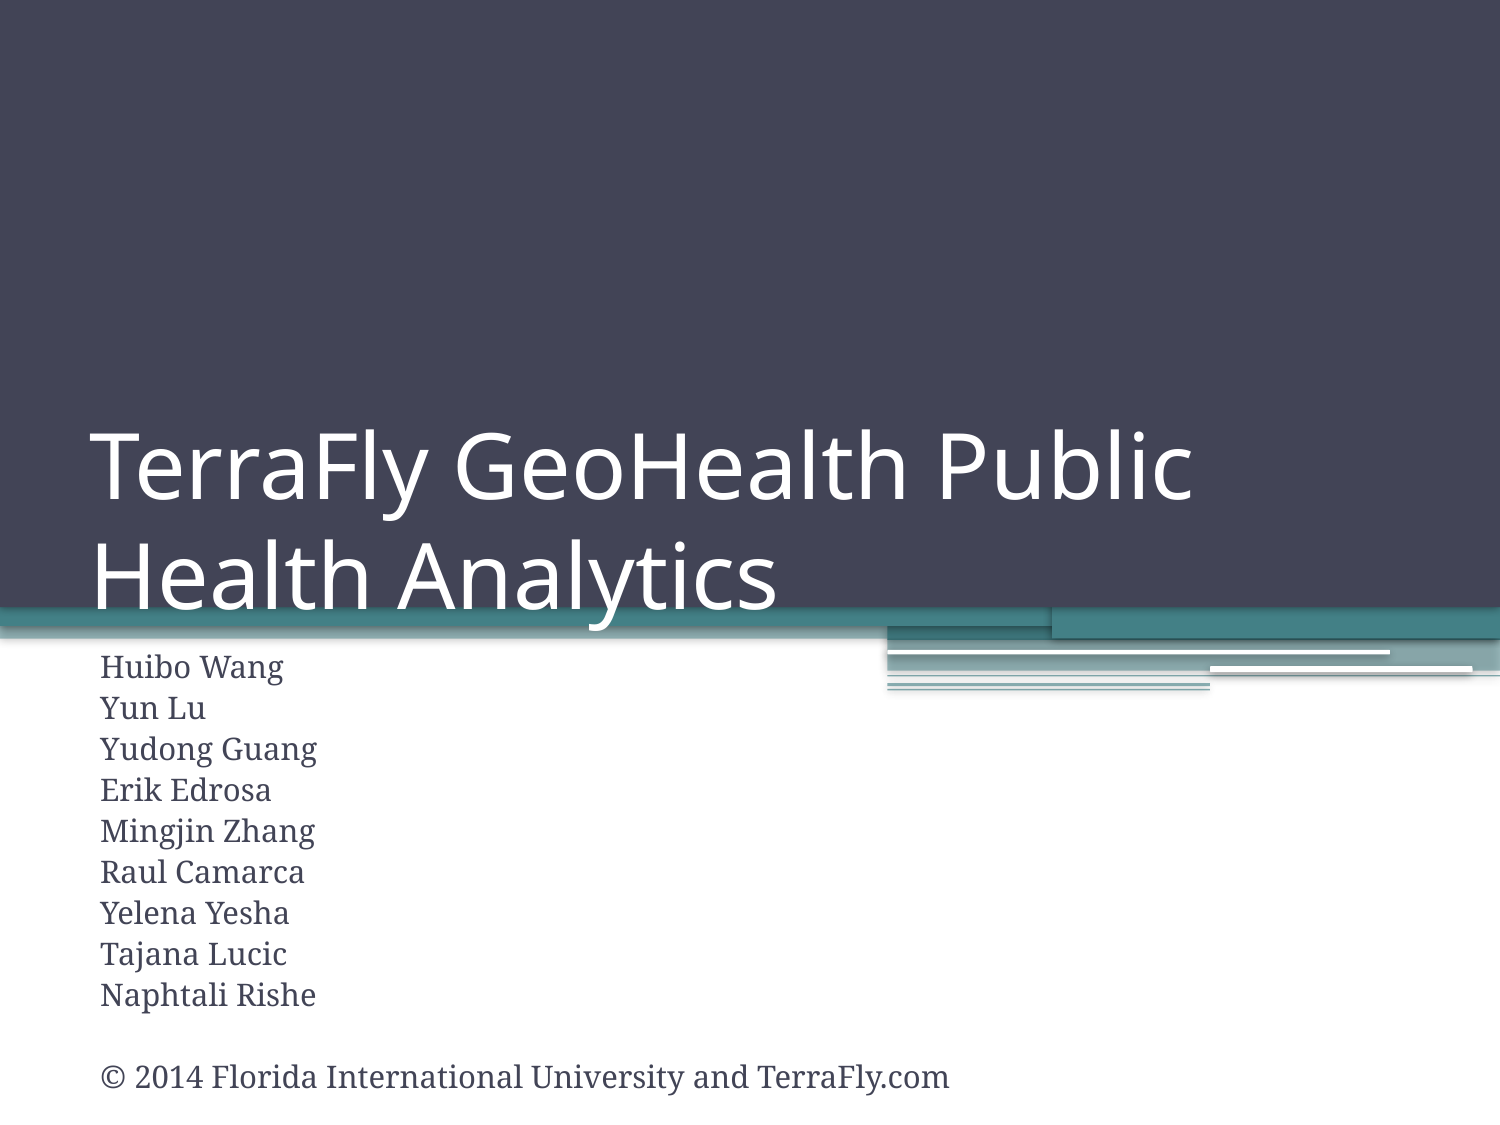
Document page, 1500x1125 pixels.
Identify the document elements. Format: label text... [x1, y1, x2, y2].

subtitle Huibo Wang Yun Lu Yudong Guang Erik Edrosa Mingjin Zhang Raul Camarca Yelena Yesha Tajana Lucic Naphtali Rishe © 2014 Florida International University and TerraFly.com [75, 639, 975, 1113]
title TerraFly GeoHealth Public Health Analytics [75, 394, 1463, 636]
